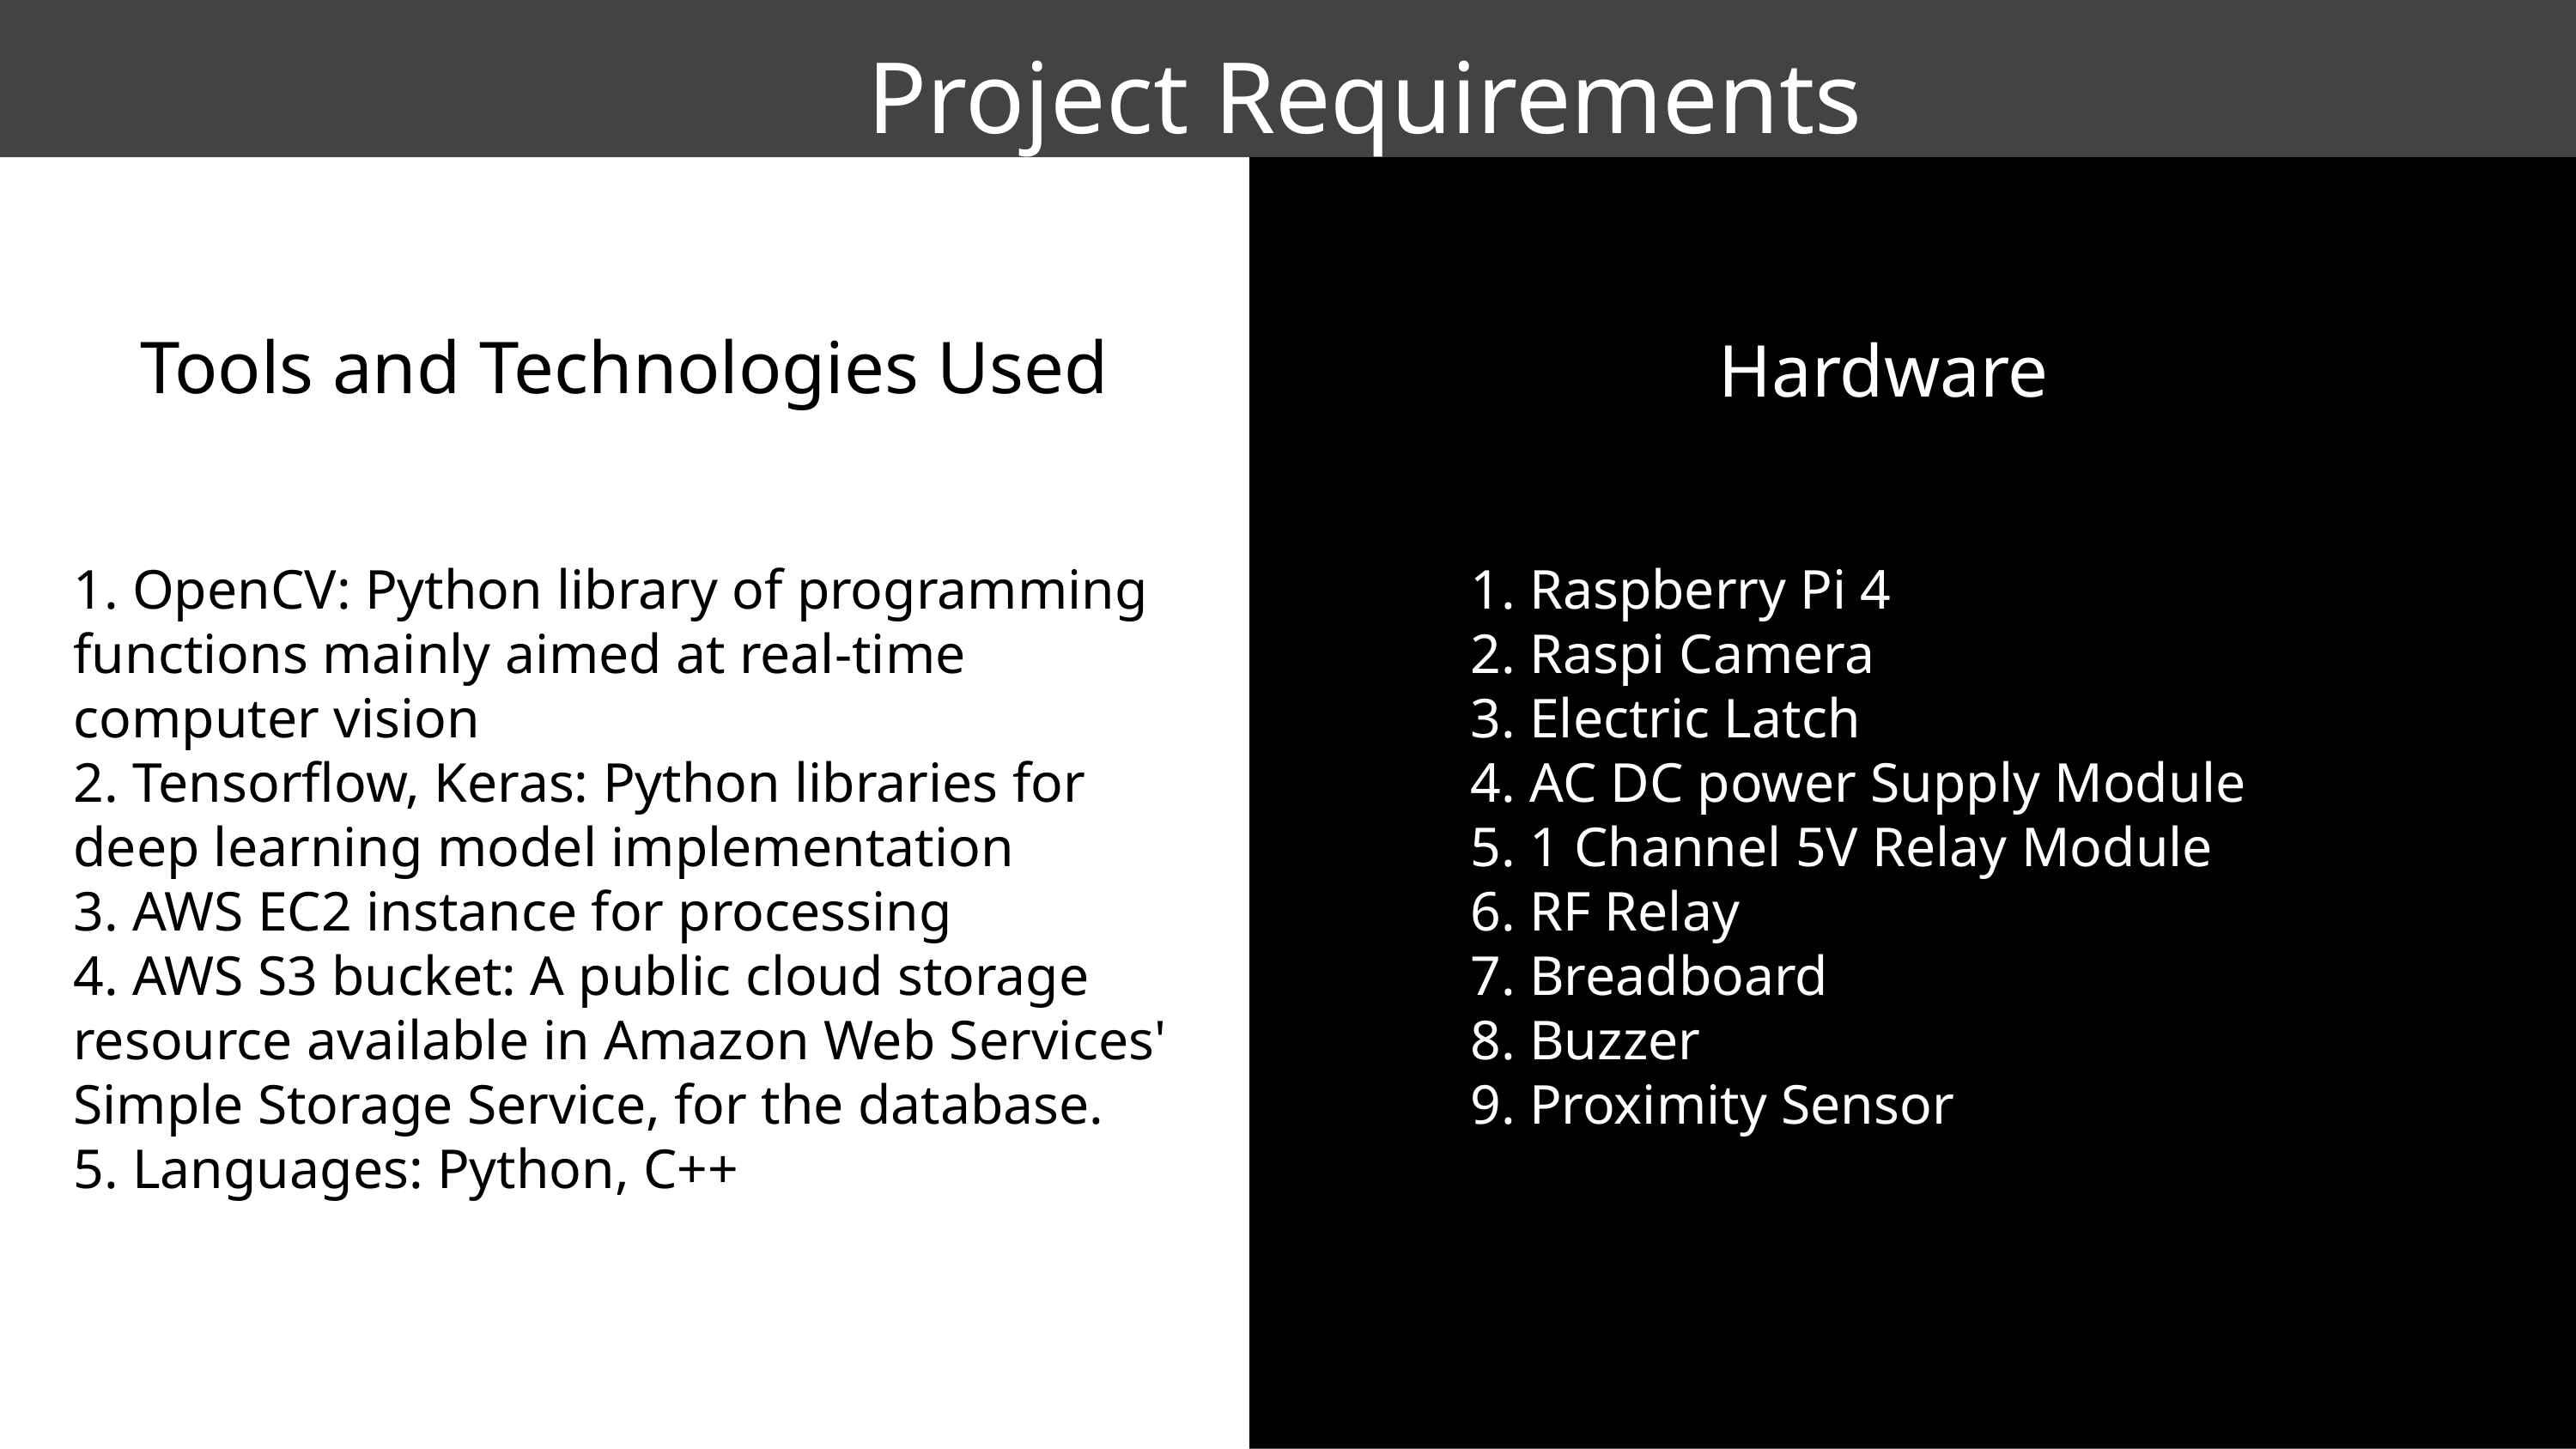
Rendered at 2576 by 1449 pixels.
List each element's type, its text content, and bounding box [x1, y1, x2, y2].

text_box Raspberry Pi 4 Raspi Camera Electric Latch AC DC power Supply Module 1 Channel 5V Relay Module RF Relay Breadboard Buzzer Proximity Sensor [1452, 543, 2316, 1219]
text_box [1249, 157, 2576, 1449]
text_box 1. OpenCV: Python library of programming functions mainly aimed at real-time computer vision 2. Tensorflow, Keras: Python libraries for deep learning model implementation 3. AWS EC2 instance for processing 4. AWS S3 bucket: A public cloud storage resource available in Amazon Web Services' Simple Storage Service, for the database. 5. Languages: Python, C++ [60, 543, 1232, 1212]
text_box Tools and Technologies Used [0, 309, 1249, 429]
text_box Project Requirements [0, 0, 2576, 158]
text_box Hardware [1229, 312, 2539, 425]
